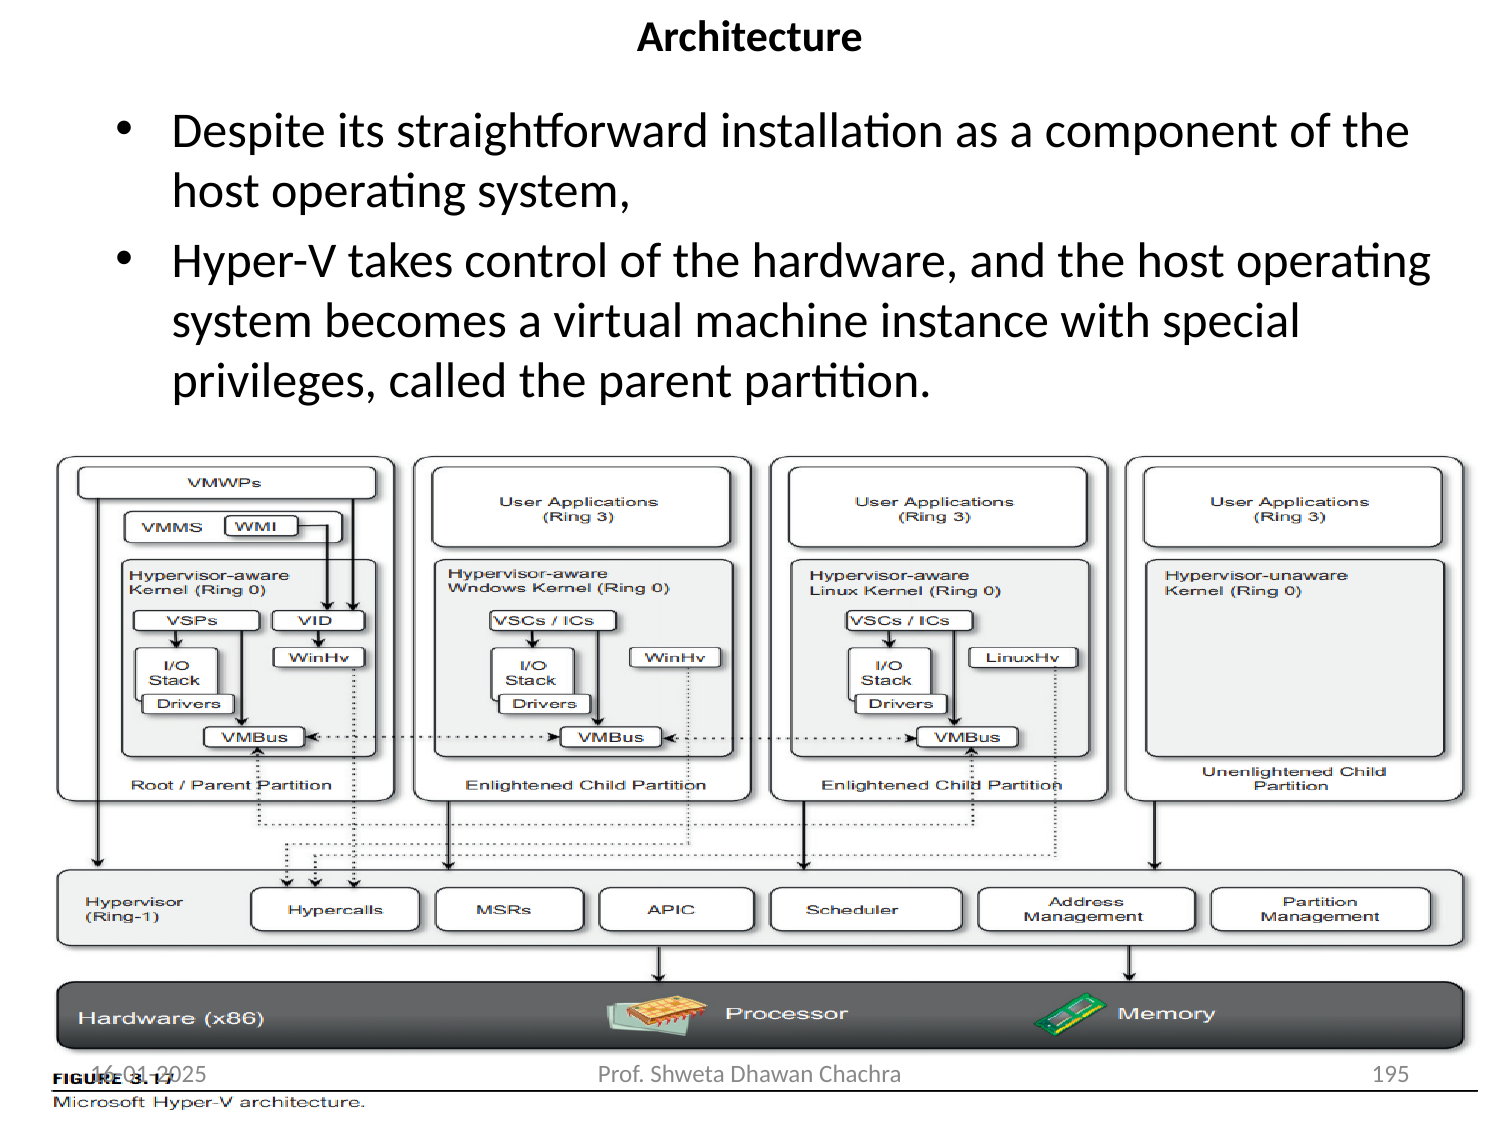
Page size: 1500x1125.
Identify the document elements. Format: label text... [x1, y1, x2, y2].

list Despite its straightforward installation as a component of the host operating system, Hyper-V takes control of the hardware, and the host operating system becomes a virtual machine instance with special privileges, called the parent partition. [100, 90, 1451, 446]
title Architecture [75, 0, 1425, 69]
picture [0, 448, 1500, 1123]
